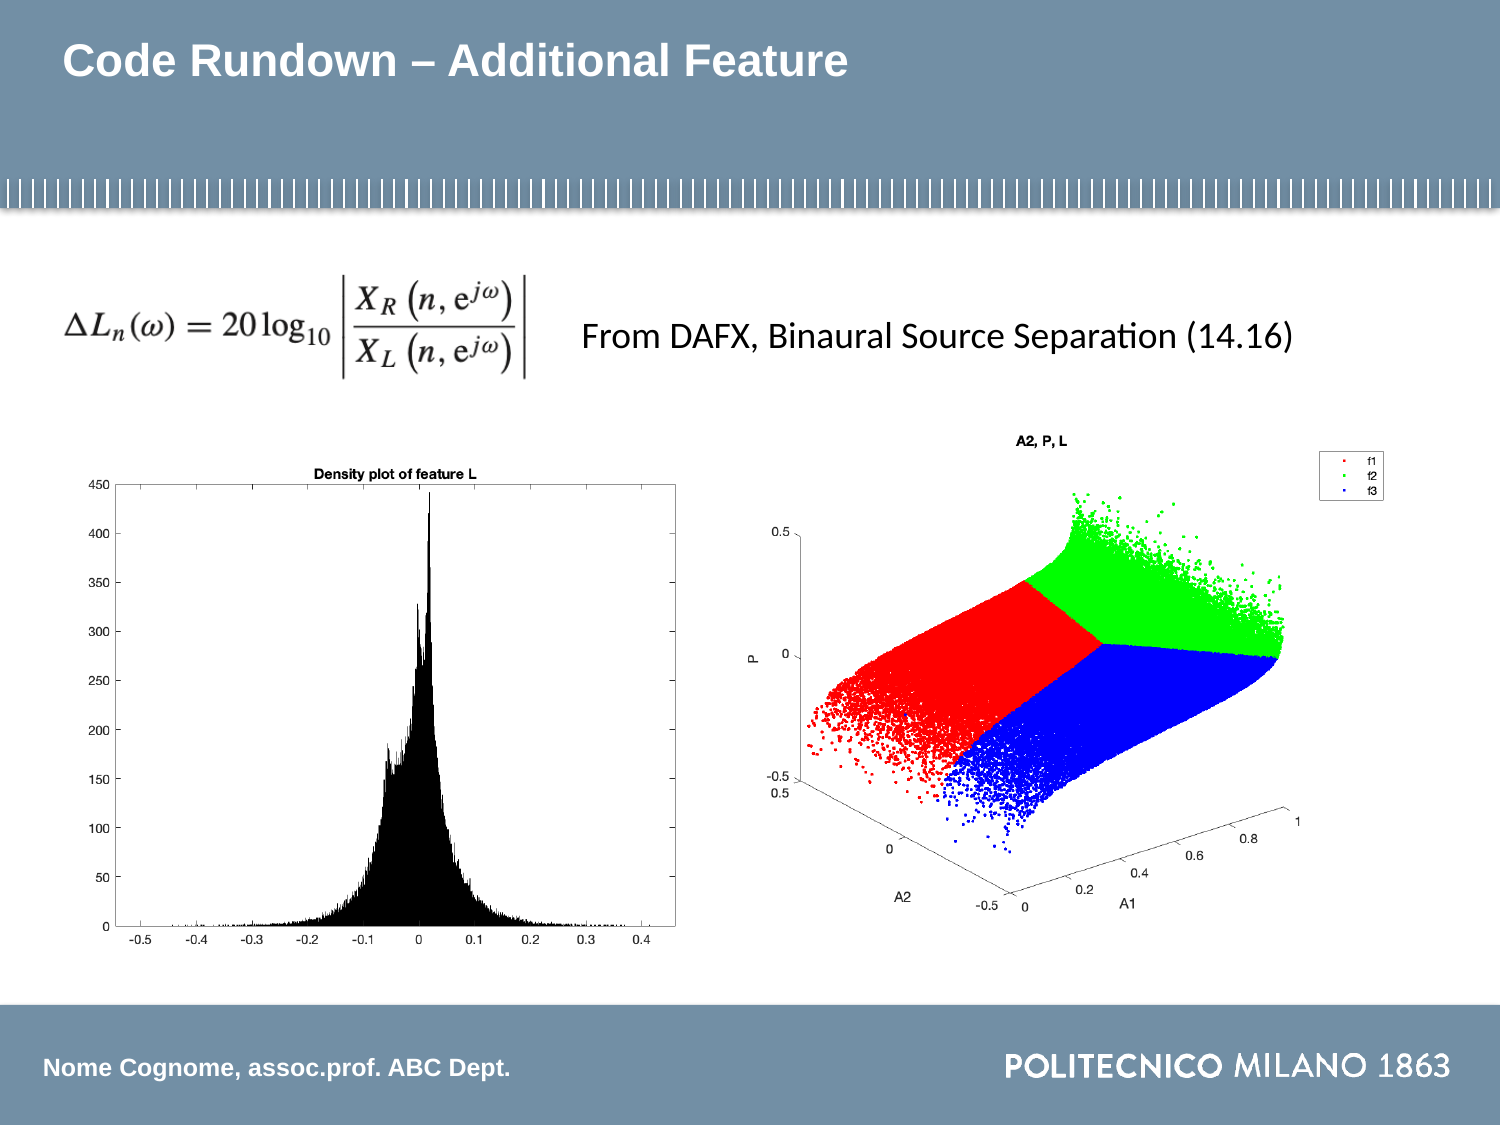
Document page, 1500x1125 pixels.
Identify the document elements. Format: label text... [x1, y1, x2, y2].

picture [21, 410, 1442, 985]
picture [25, 256, 535, 412]
title Code Rundown – Additional Feature [47, 22, 1455, 161]
picture [999, 1041, 1456, 1089]
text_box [45, 1068, 505, 1074]
text_box From DAFX, Binaural Source Separation (14.16) [566, 303, 1310, 364]
